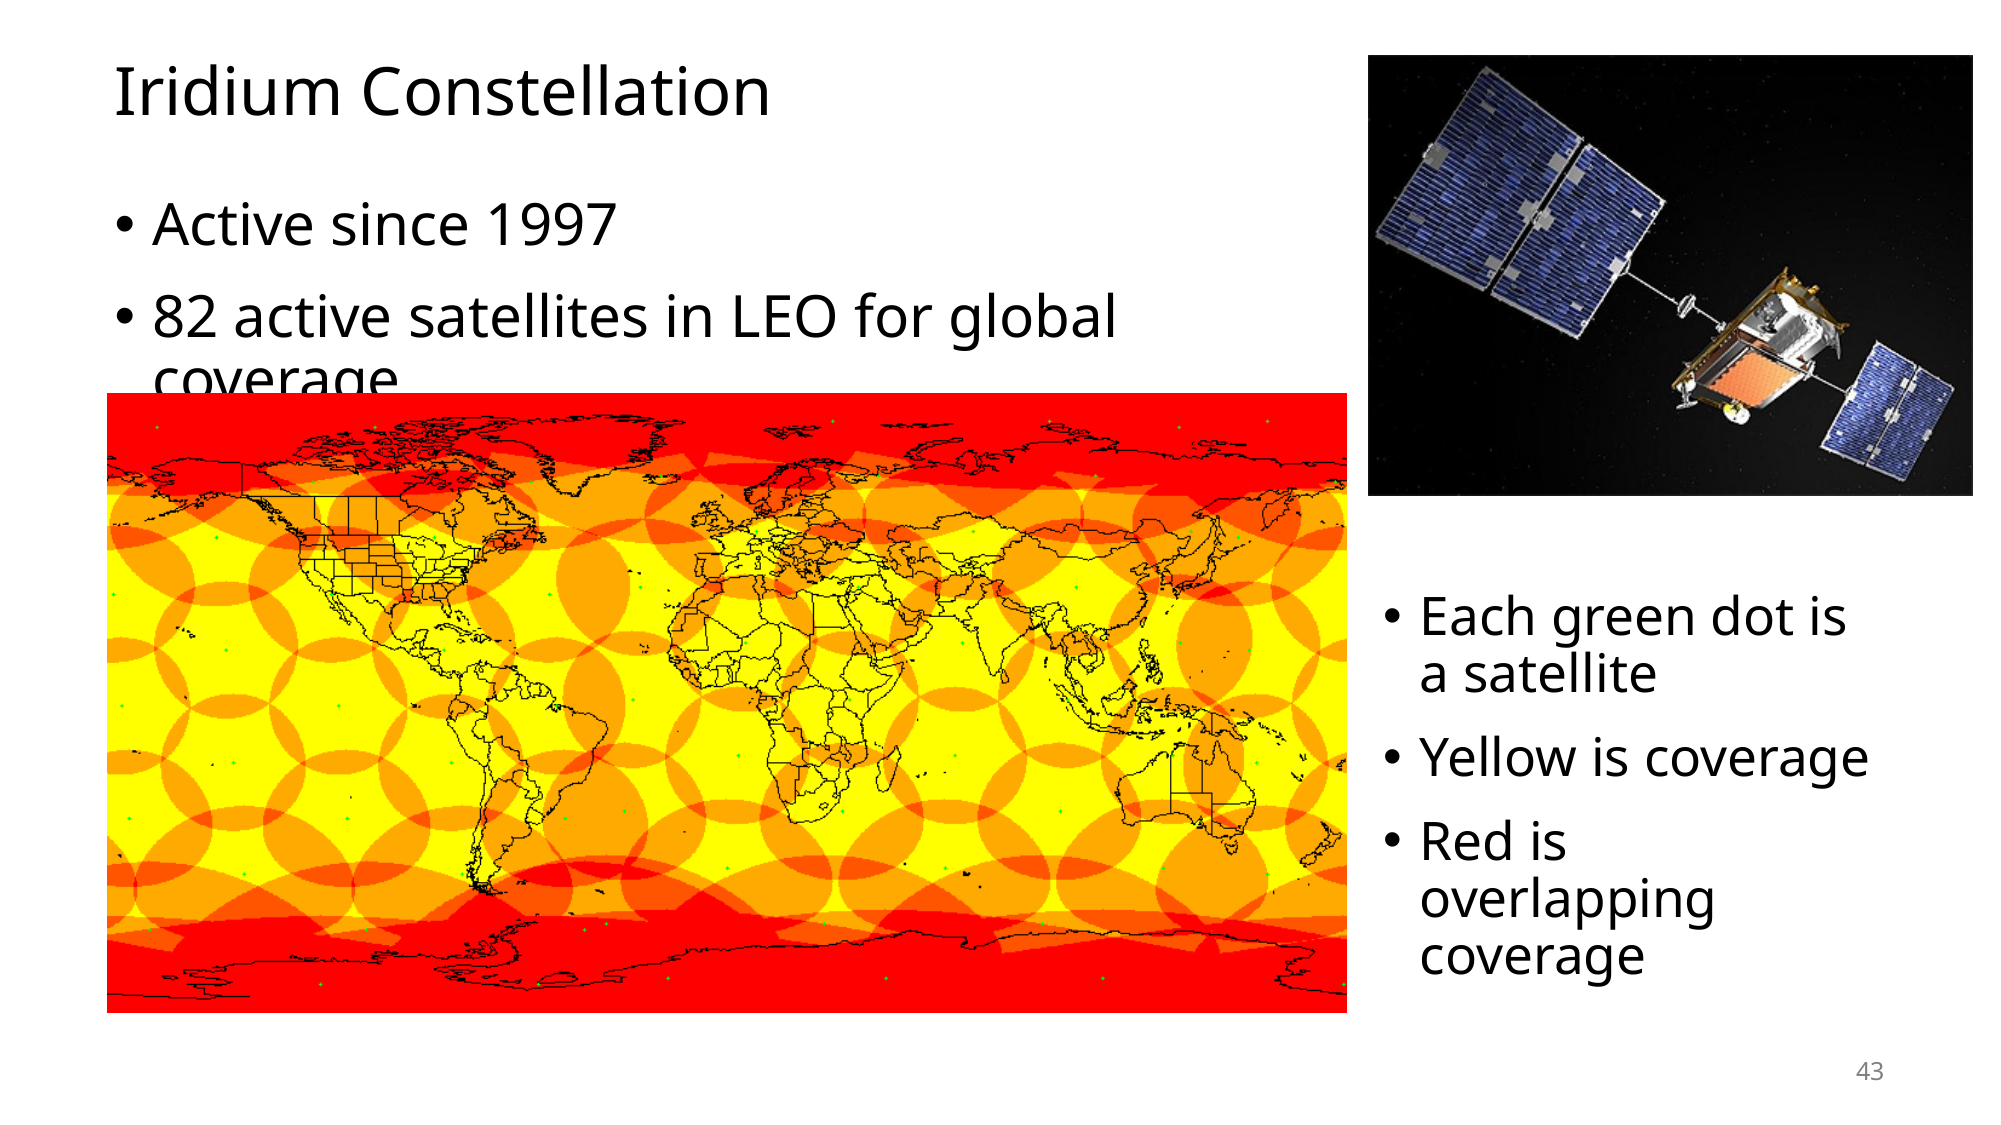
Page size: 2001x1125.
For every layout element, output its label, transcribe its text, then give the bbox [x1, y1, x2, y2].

text_box Each green dot is a satellite Yellow is coverage Red is overlapping coverage [1368, 582, 1893, 1013]
picture [107, 393, 1347, 1013]
picture [1368, 55, 1973, 496]
list Active since 1997 82 active satellites in LEO for global coverage [99, 187, 1347, 370]
slide_number 43 [1749, 1042, 1900, 1103]
title Iridium Constellation [99, 37, 1900, 150]
